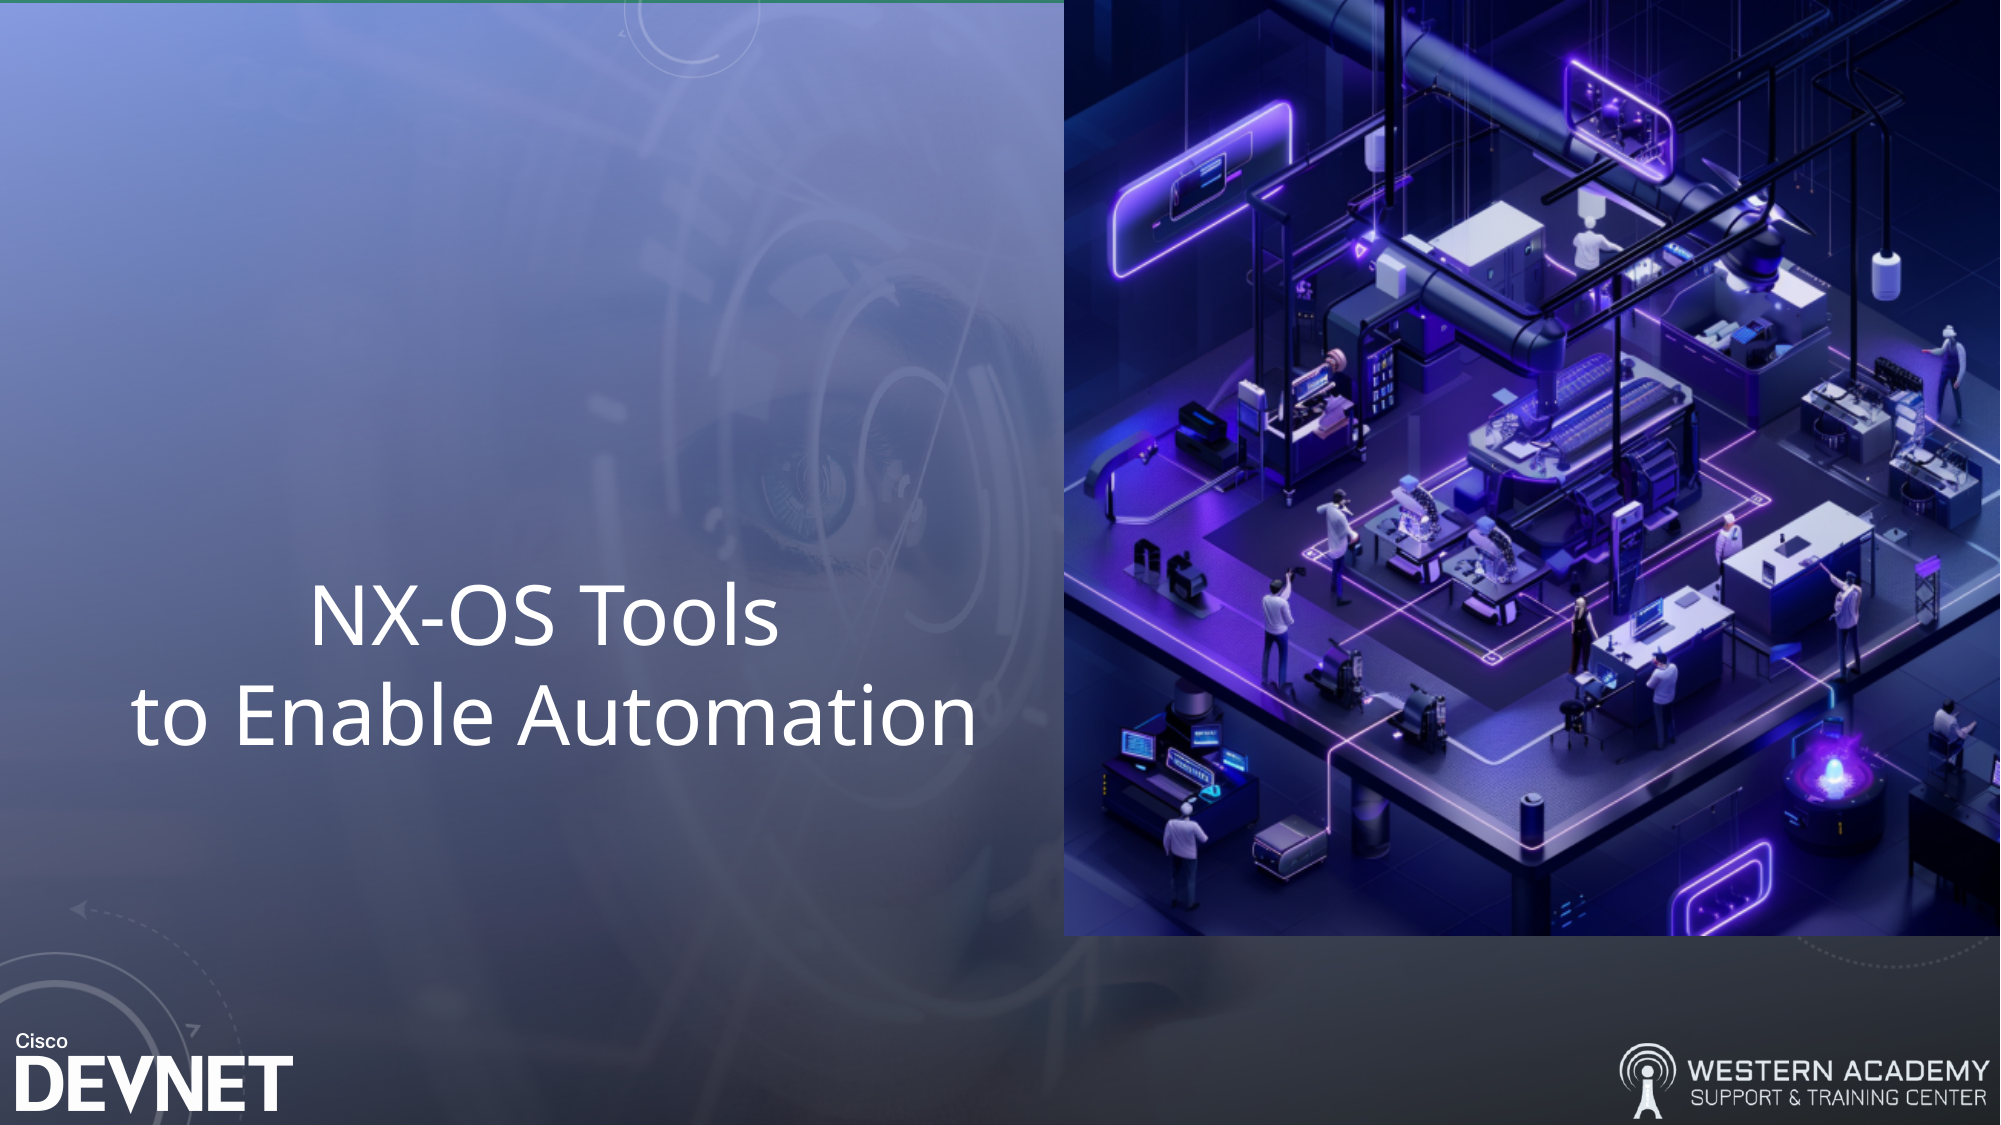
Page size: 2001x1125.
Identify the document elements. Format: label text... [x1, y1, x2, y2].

picture [0, 0, 2000, 1125]
title NX-OS Tools to Enable Automation [0, 528, 1058, 770]
